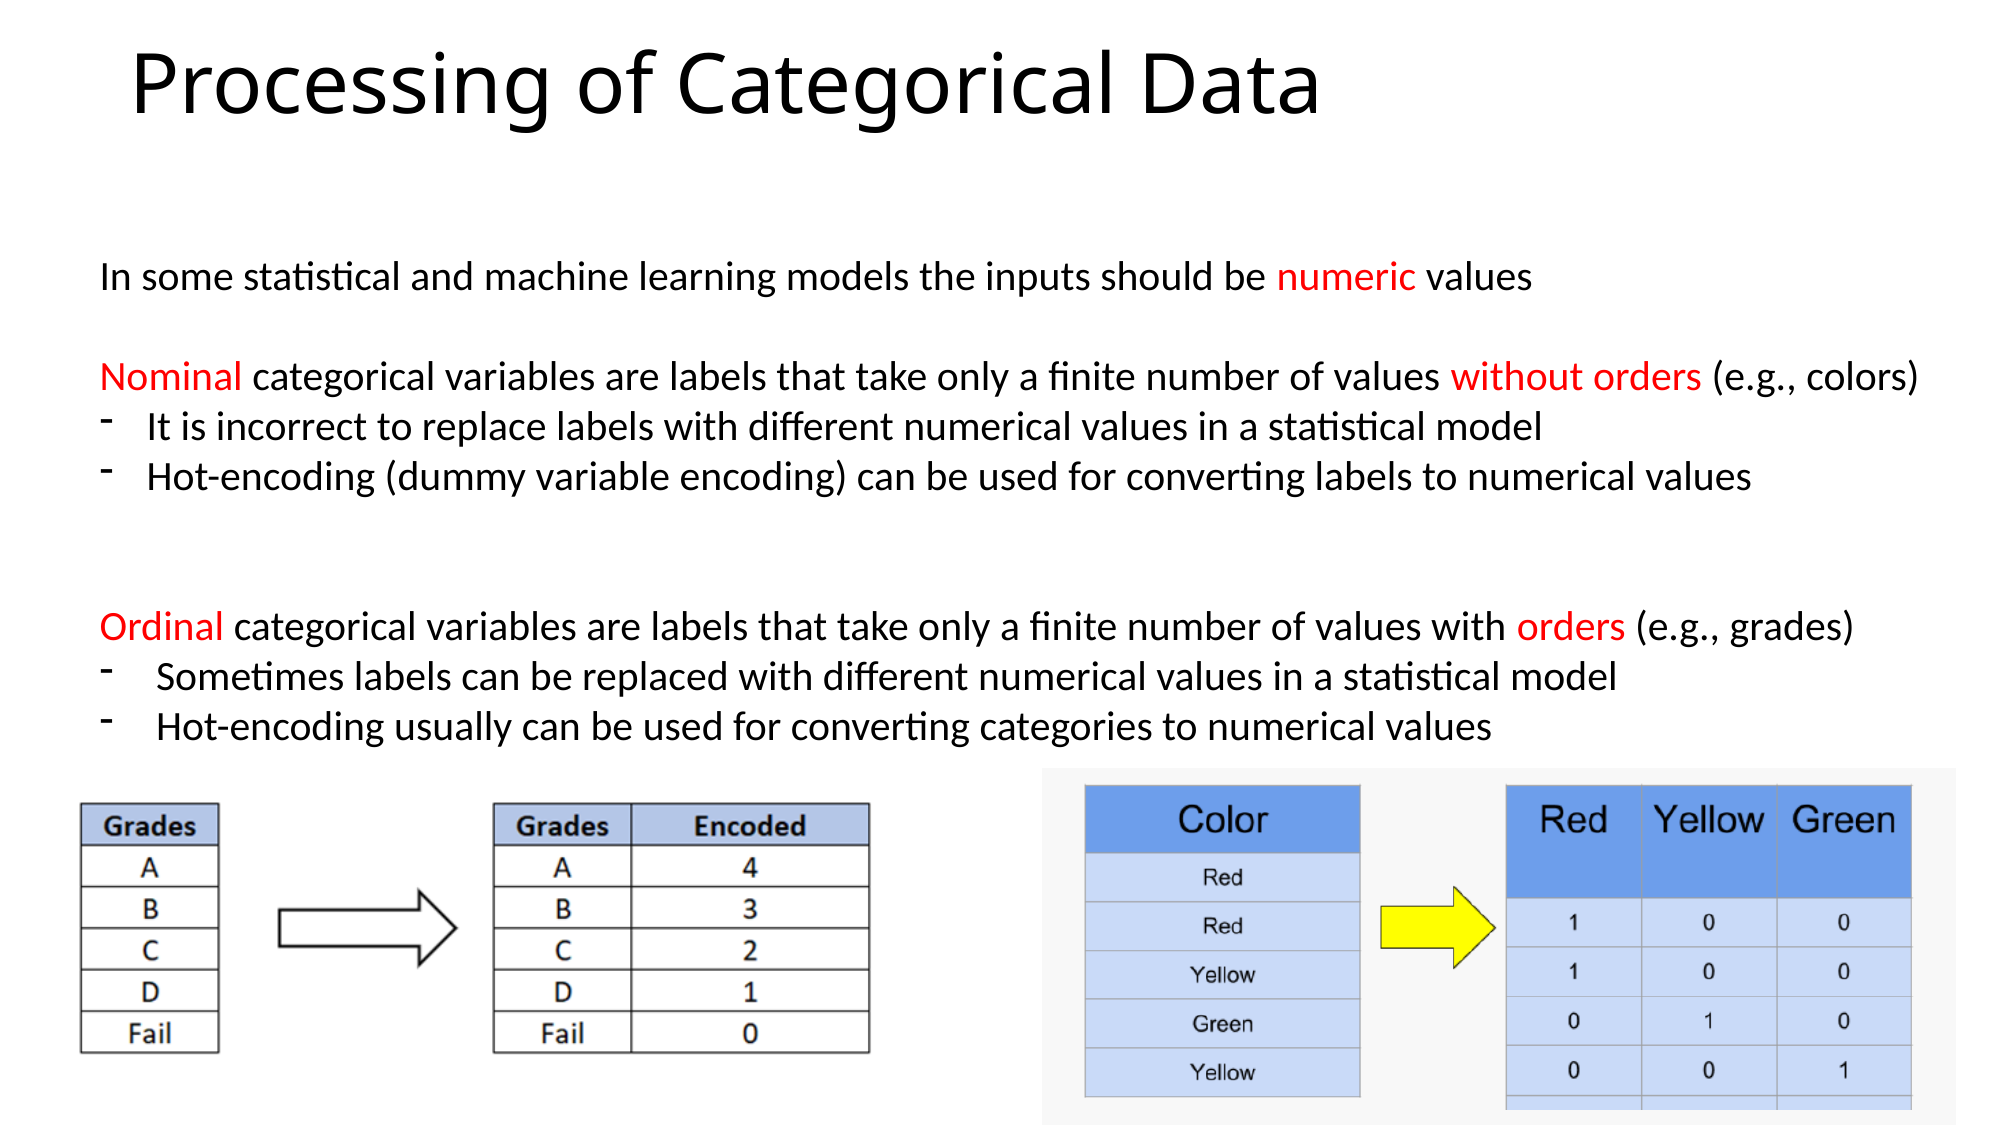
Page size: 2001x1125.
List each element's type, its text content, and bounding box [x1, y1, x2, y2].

picture [59, 784, 882, 1098]
text_box In some statistical and machine learning models the inputs should be numeric values Nominal categorical variables are labels that take only a finite number of values without orders (e.g., colors) It is incorrect to replace labels with different numerical values in a statistical model Hot-encoding (dummy variable encoding) can be used for converting labels to numerical values Ordinal categorical variables are labels that take only a finite number of values with orders (e.g., grades) Sometimes labels can be replaced with different numerical values in a statistical model Hot-encoding usually can be used for converting categories to numerical values [84, 241, 1941, 907]
picture [1042, 768, 1956, 1125]
text_box Processing of Categorical Data [114, 36, 1703, 137]
